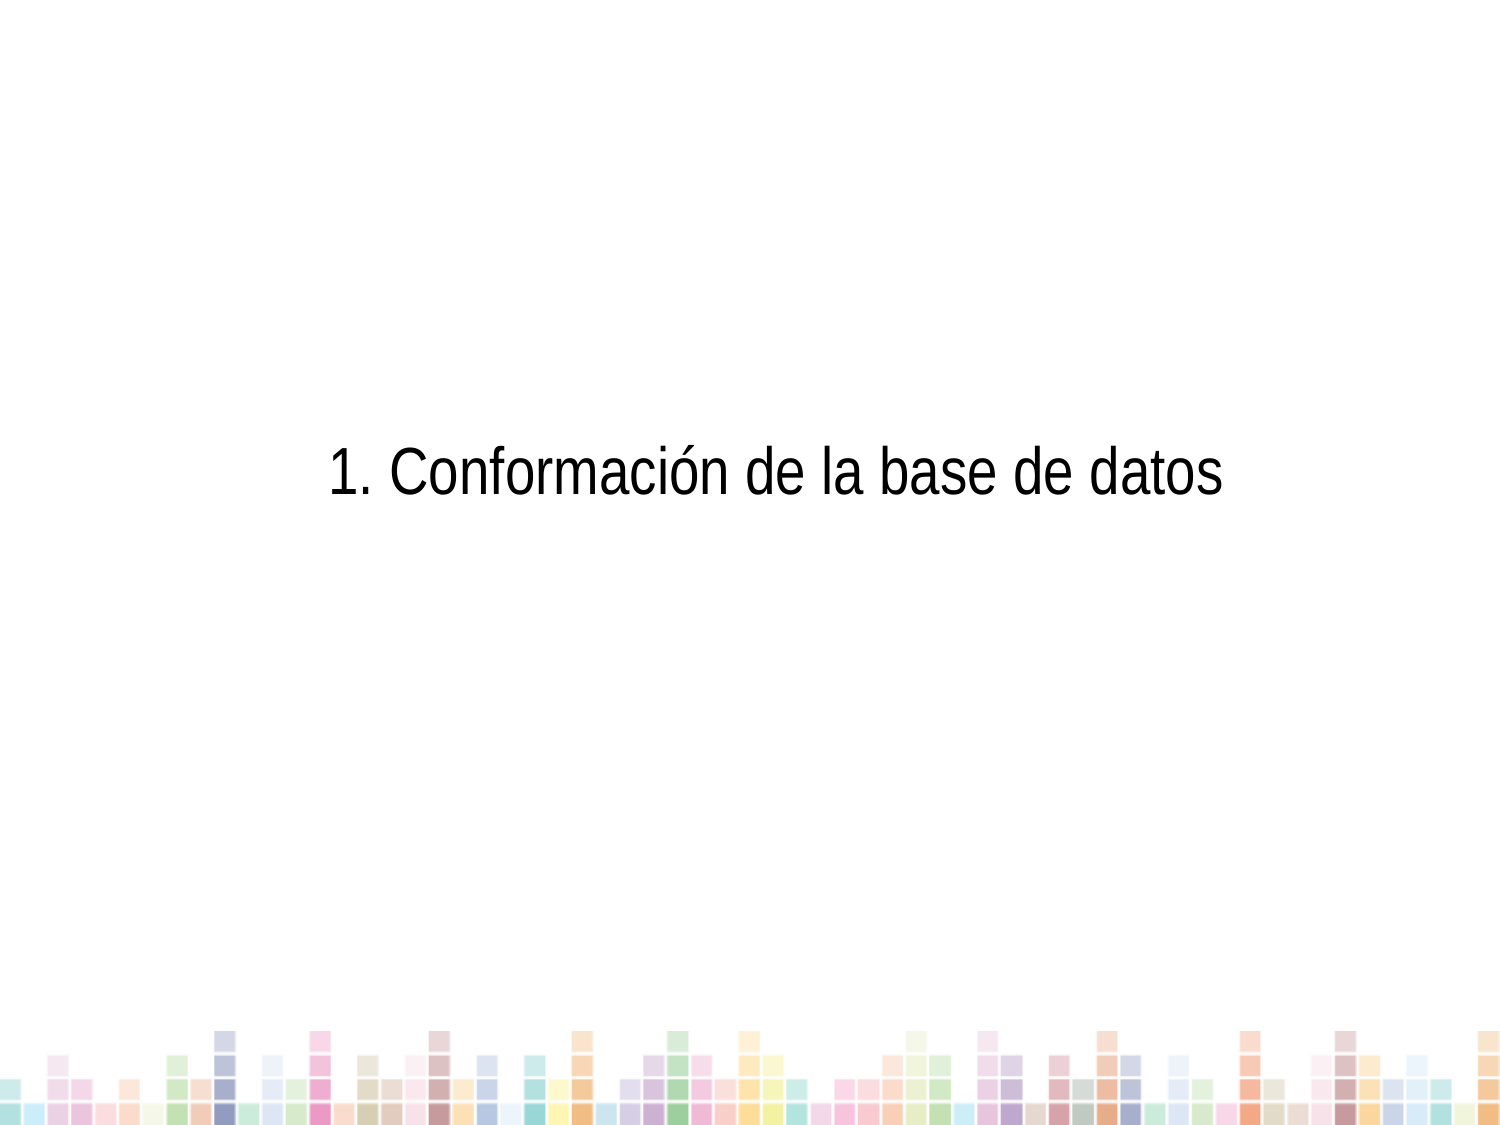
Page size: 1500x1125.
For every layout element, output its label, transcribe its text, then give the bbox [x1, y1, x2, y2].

text_box 1. Conformación de la base de datos [0, 420, 1240, 516]
picture [0, 1031, 1500, 1125]
